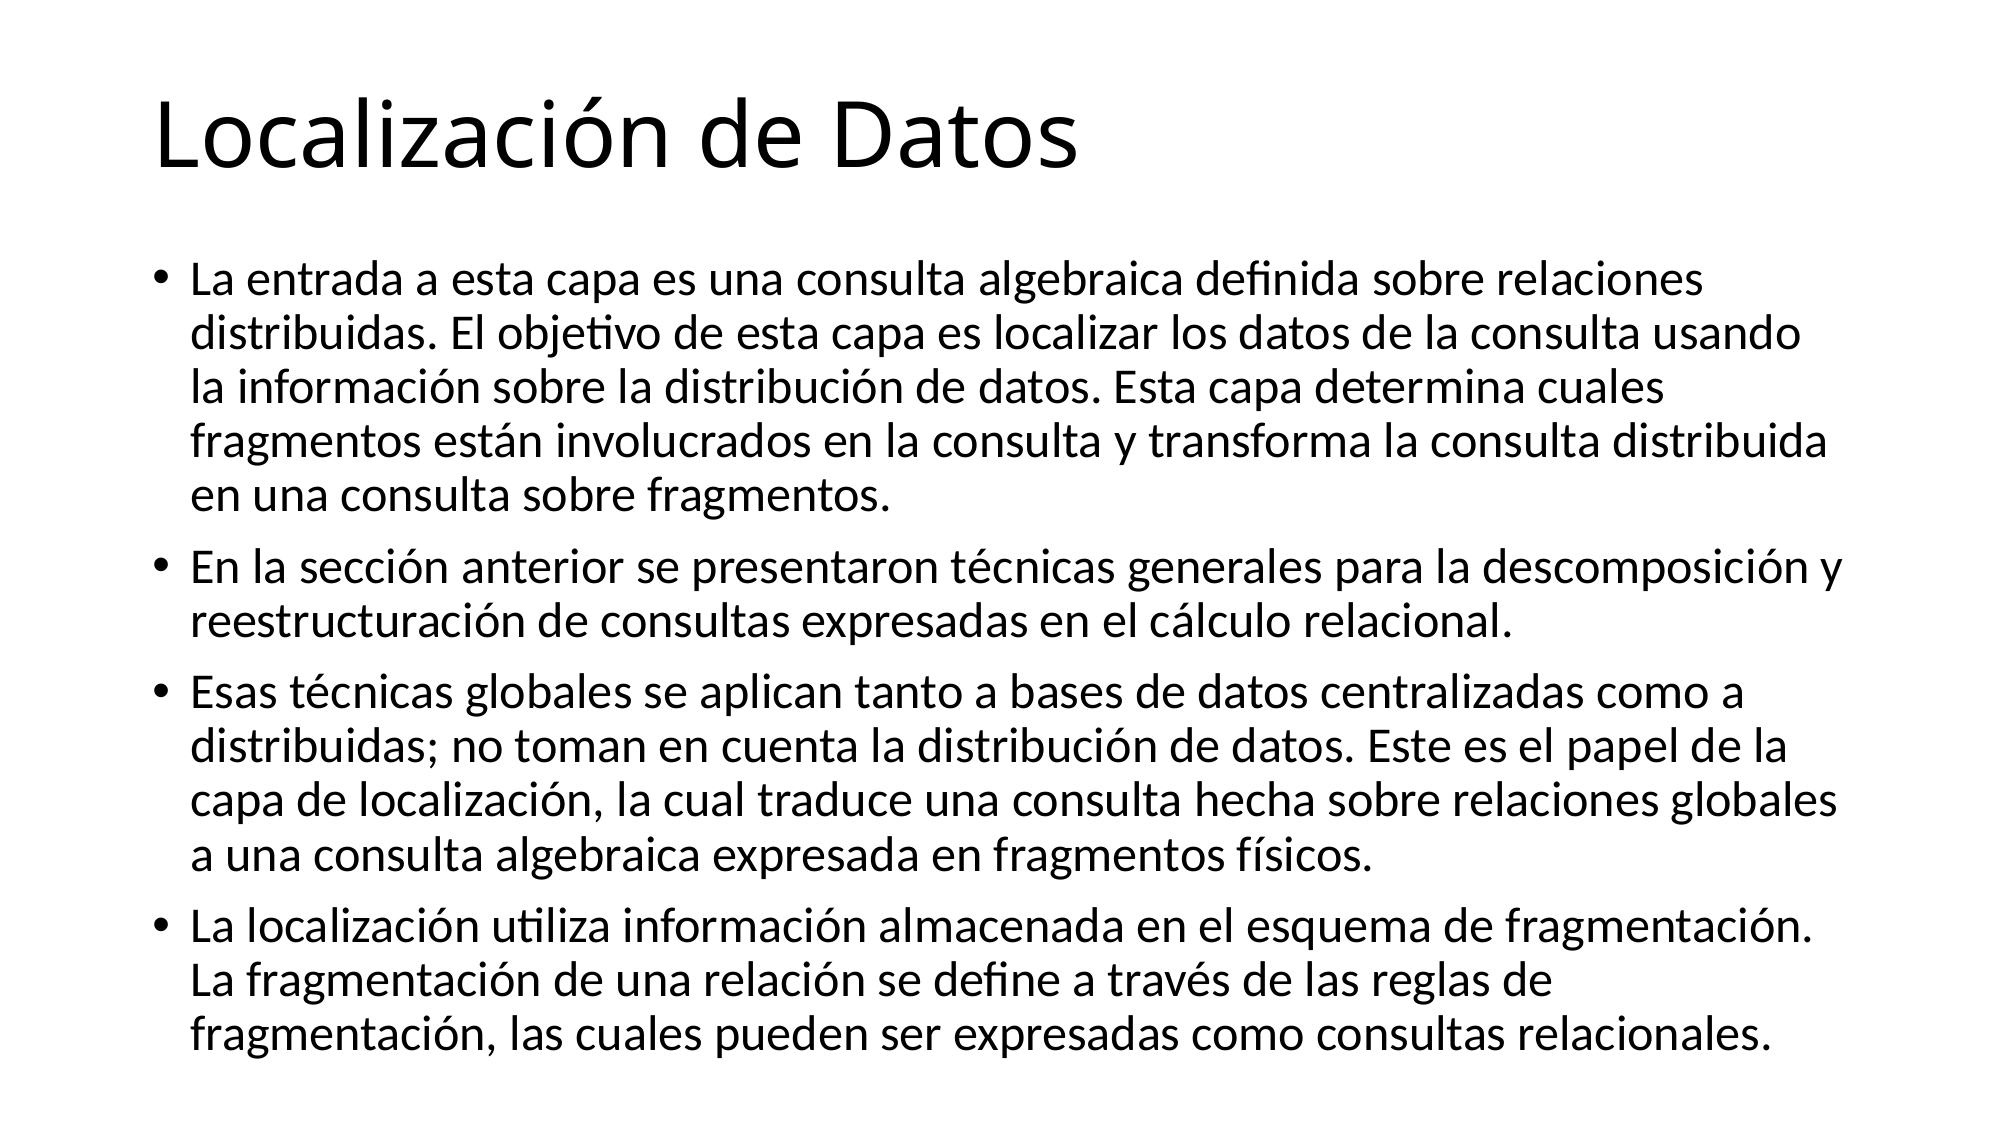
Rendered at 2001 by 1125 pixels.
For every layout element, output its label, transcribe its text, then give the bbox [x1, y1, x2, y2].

list La entrada a esta capa es una consulta algebraica definida sobre relaciones distribuidas. El objetivo de esta capa es localizar los datos de la consulta usando la información sobre la distribución de datos. Esta capa determina cuales fragmentos están involucrados en la consulta y transforma la consulta distribuida en una consulta sobre fragmentos. En la sección anterior se presentaron técnicas generales para la descomposición y reestructuración de consultas expresadas en el cálculo relacional. Esas técnicas globales se aplican tanto a bases de datos centralizadas como a distribuidas; no toman en cuenta la distribución de datos. Este es el papel de la capa de localización, la cual traduce una consulta hecha sobre relaciones globales a una consulta algebraica expresada en fragmentos físicos. La localización utiliza información almacenada en el esquema de fragmentación. La fragmentación de una relación se define a través de las reglas de fragmentación, las cuales pueden ser expresadas como consultas relacionales. [137, 244, 1863, 1085]
title Localización de Datos [137, 59, 1863, 216]
